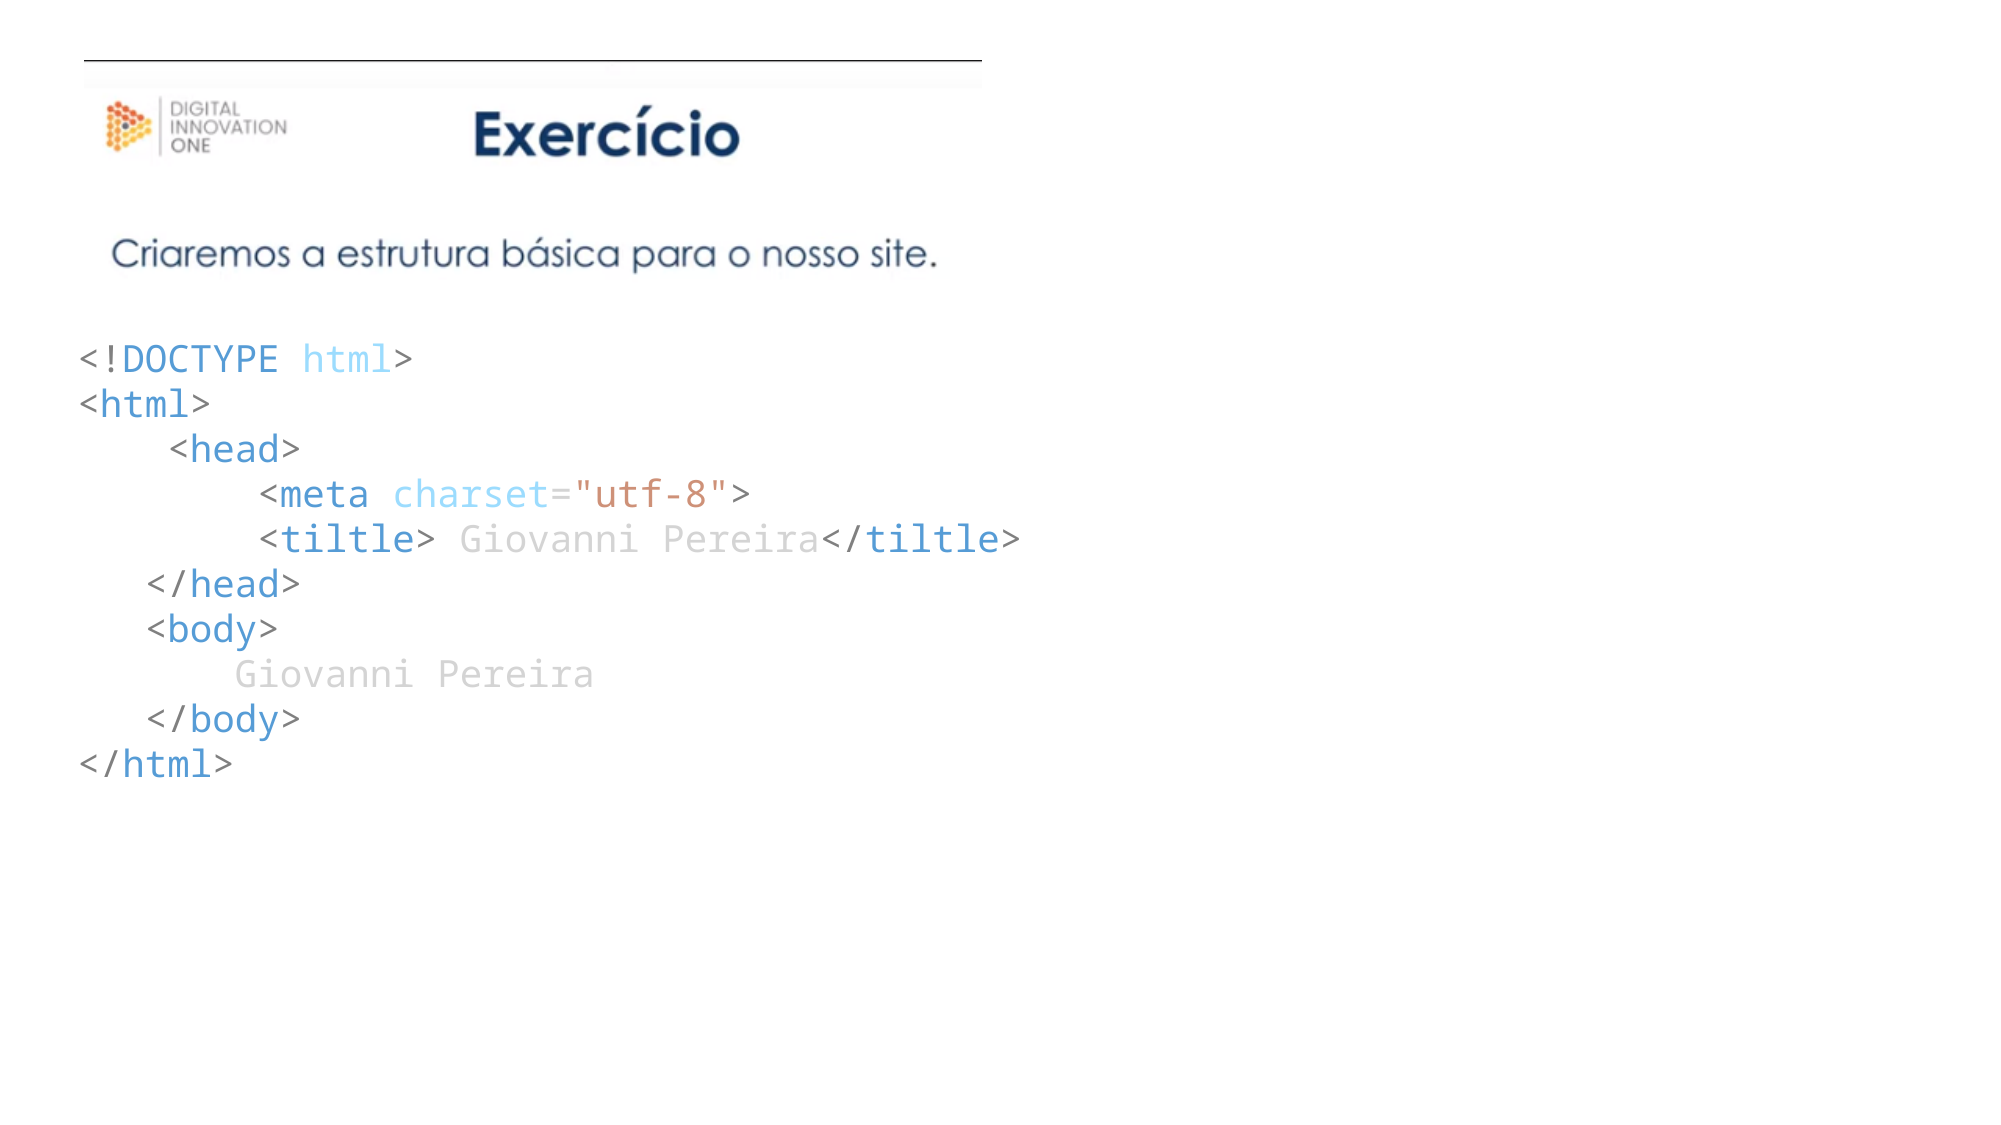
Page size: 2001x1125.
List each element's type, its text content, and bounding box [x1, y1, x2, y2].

text_box <!DOCTYPE html> <html> <head> <meta charset="utf-8"> <tiltle> Giovanni Pereira</tiltle> </head> <body> Giovanni Pereira </body> </html> [62, 327, 1063, 793]
picture [84, 60, 982, 311]
